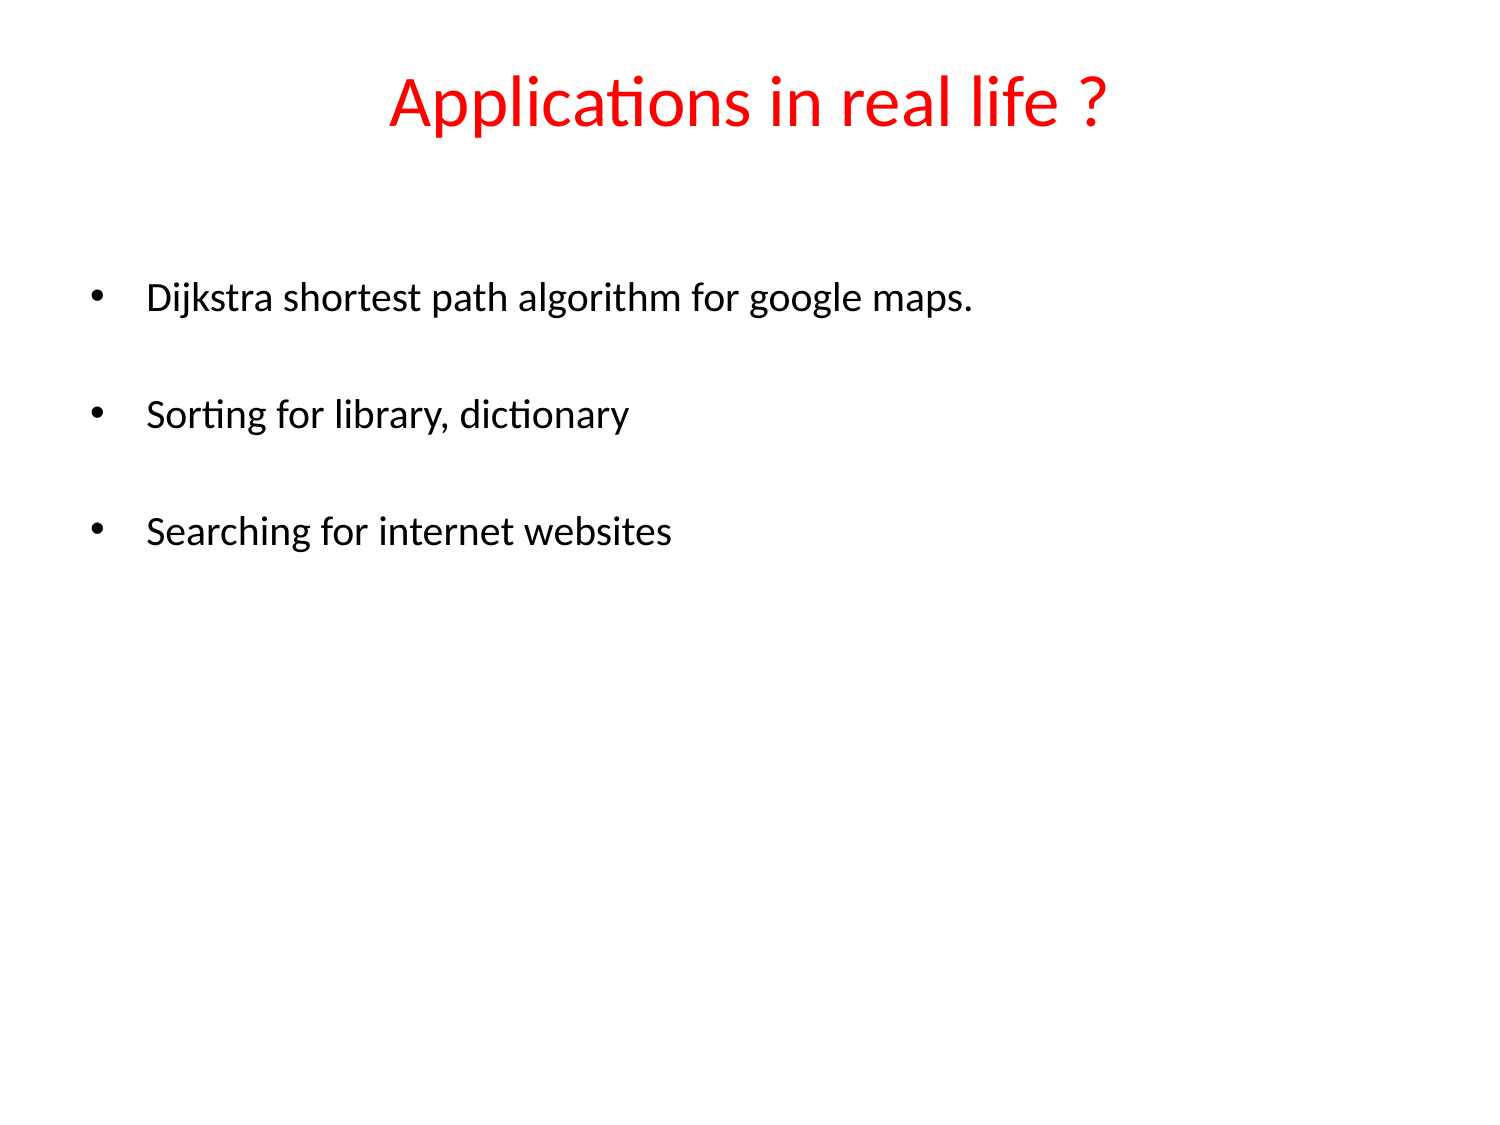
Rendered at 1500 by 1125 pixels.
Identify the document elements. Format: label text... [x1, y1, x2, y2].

list Dijkstra shortest path algorithm for google maps. Sorting for library, dictionary Searching for internet websites [75, 262, 1425, 1005]
title Applications in real life ? [75, 45, 1425, 150]
